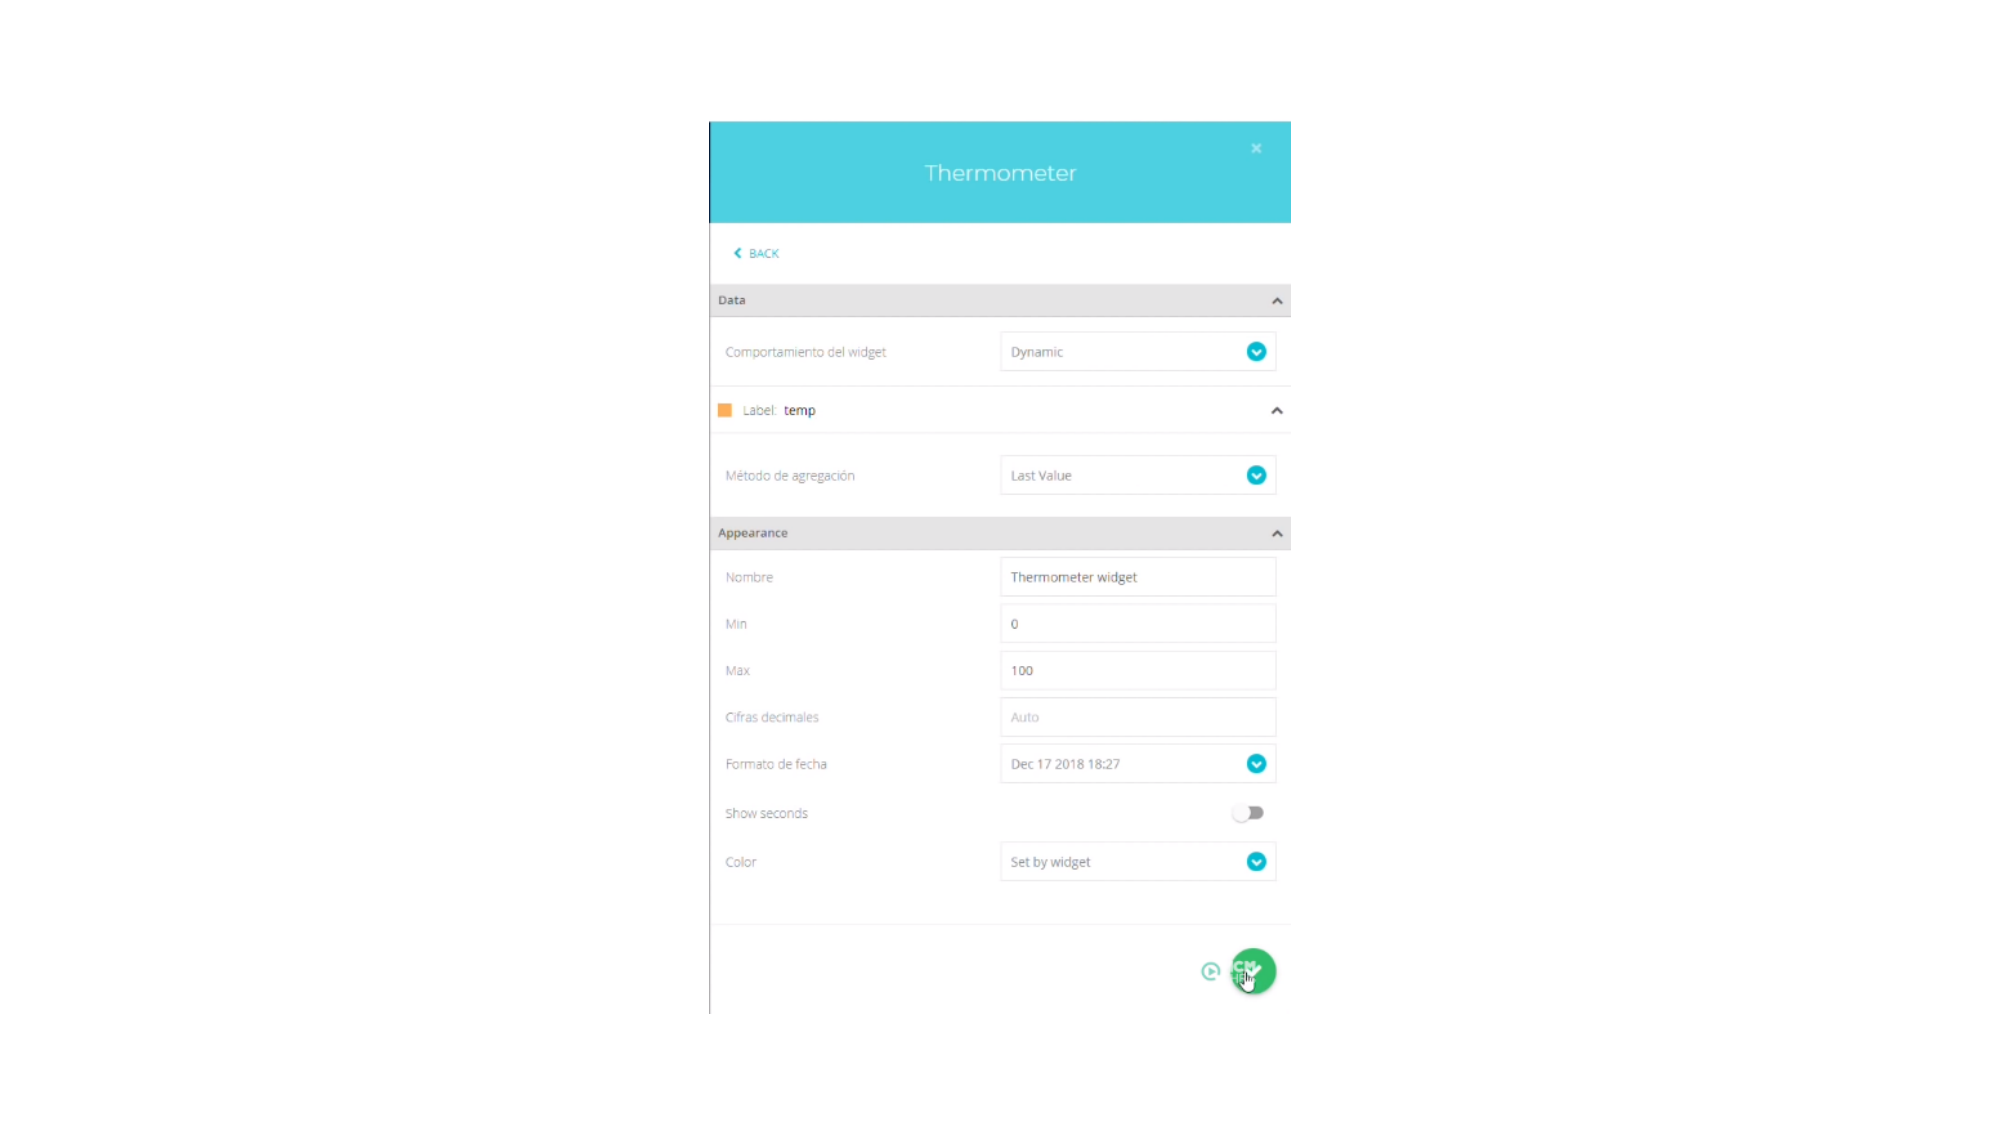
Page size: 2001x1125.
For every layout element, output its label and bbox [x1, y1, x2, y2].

list [709, 120, 1291, 1014]
